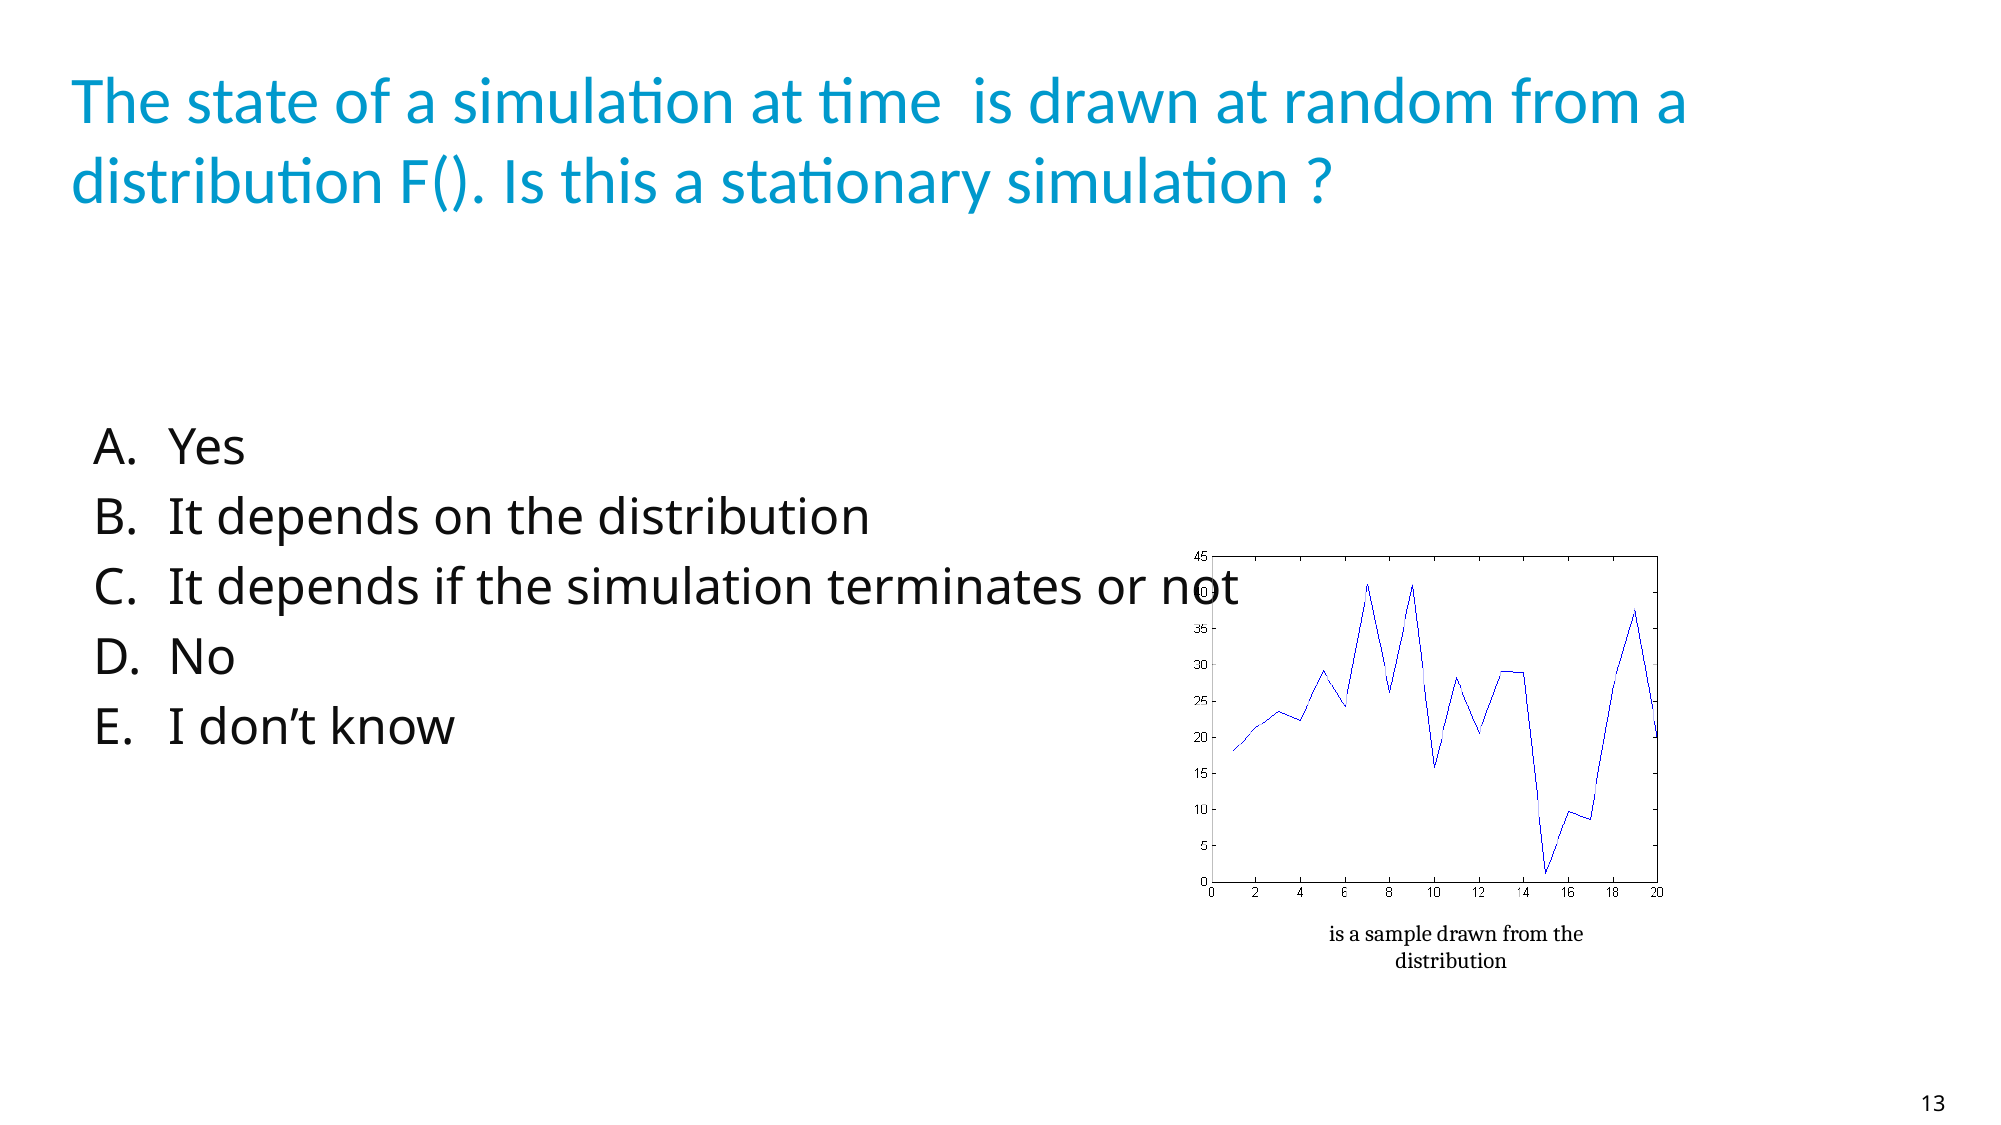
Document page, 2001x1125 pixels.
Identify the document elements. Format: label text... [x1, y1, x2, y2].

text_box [1135, 525, 1711, 982]
footer 13 [1866, 1082, 2000, 1125]
